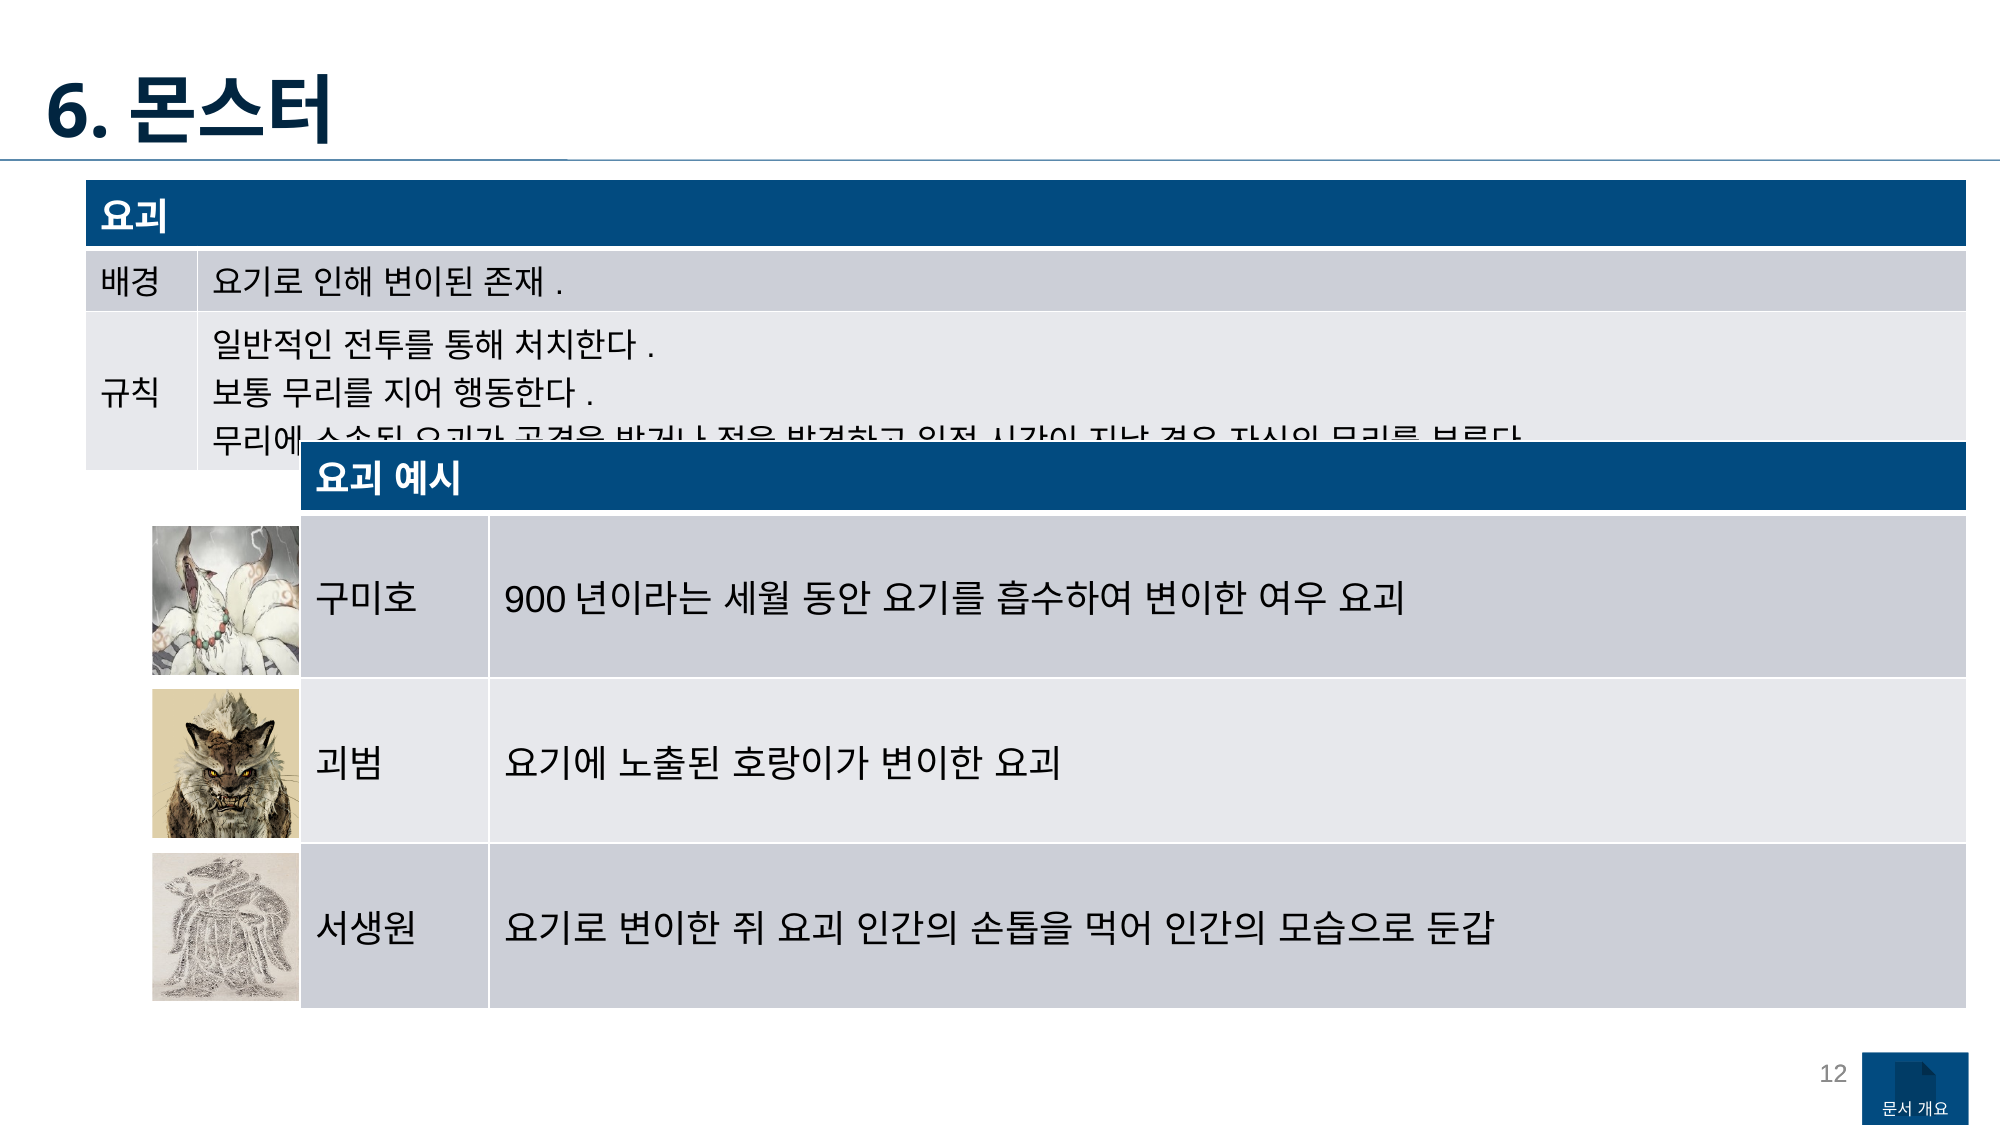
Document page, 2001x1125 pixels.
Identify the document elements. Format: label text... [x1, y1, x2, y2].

table_cell 900년이라는 세월 동안 요기를 흡수하여 변이한 여우 요괴 [490, 516, 1966, 677]
table_cell 일반적인 전투를 통해 처치한다. 보통 무리를 지어 행동한다. 무리에 소속된 요괴가 공격을 받거나 적을 발견하고 일정 시간이 지날 경우 자신의 무리를 부른다. [198, 312, 1966, 470]
table_cell 요기로 변이한 쥐 요괴 인간의 손톱을 먹어 인간의 모습으로 둔갑 [490, 844, 1966, 1008]
table_header 요괴 [86, 180, 1966, 246]
table_cell 요기로 인해 변이된 존재. [198, 251, 1966, 311]
picture [152, 526, 300, 675]
text_box 문서 개요 [1861, 1052, 1970, 1125]
table_cell 서생원 [301, 844, 488, 1008]
table_cell 괴범 [301, 679, 488, 842]
table_cell 구미호 [301, 516, 488, 677]
text_box 6.몬스터 [31, 54, 650, 159]
picture [152, 689, 300, 838]
text_box 12 [1412, 1042, 1863, 1103]
table_header 요괴 예시 [301, 442, 1966, 510]
table_cell 요기에 노출된 호랑이가 변이한 요괴 [490, 679, 1966, 842]
picture [152, 853, 300, 1001]
table_cell 배경 [86, 251, 197, 311]
table_cell 규칙 [86, 312, 197, 470]
